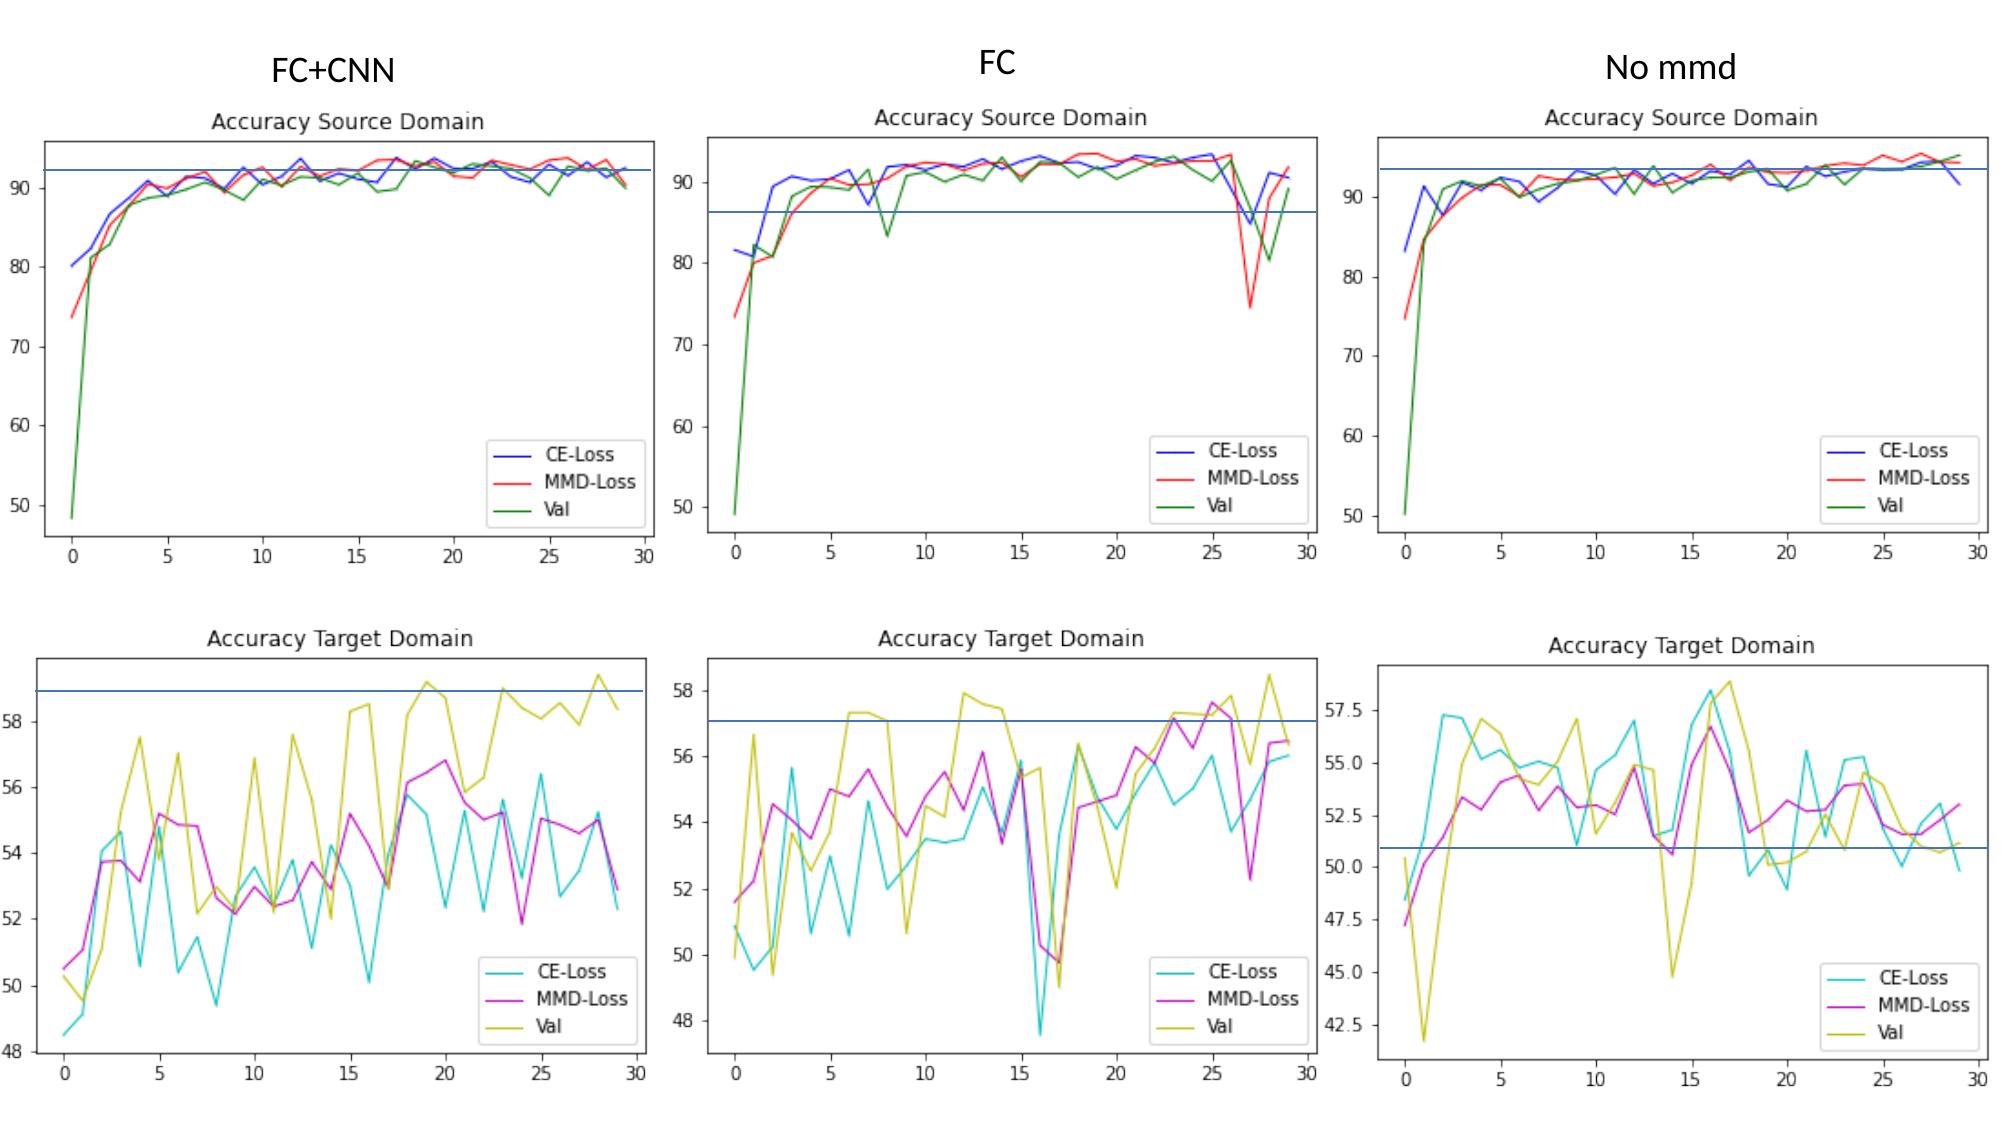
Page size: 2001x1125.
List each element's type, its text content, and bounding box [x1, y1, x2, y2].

text_box No mmd [1590, 34, 1753, 73]
text_box FC [964, 29, 1031, 73]
text_box FC+CNN [256, 37, 411, 77]
picture [0, 73, 2000, 1125]
